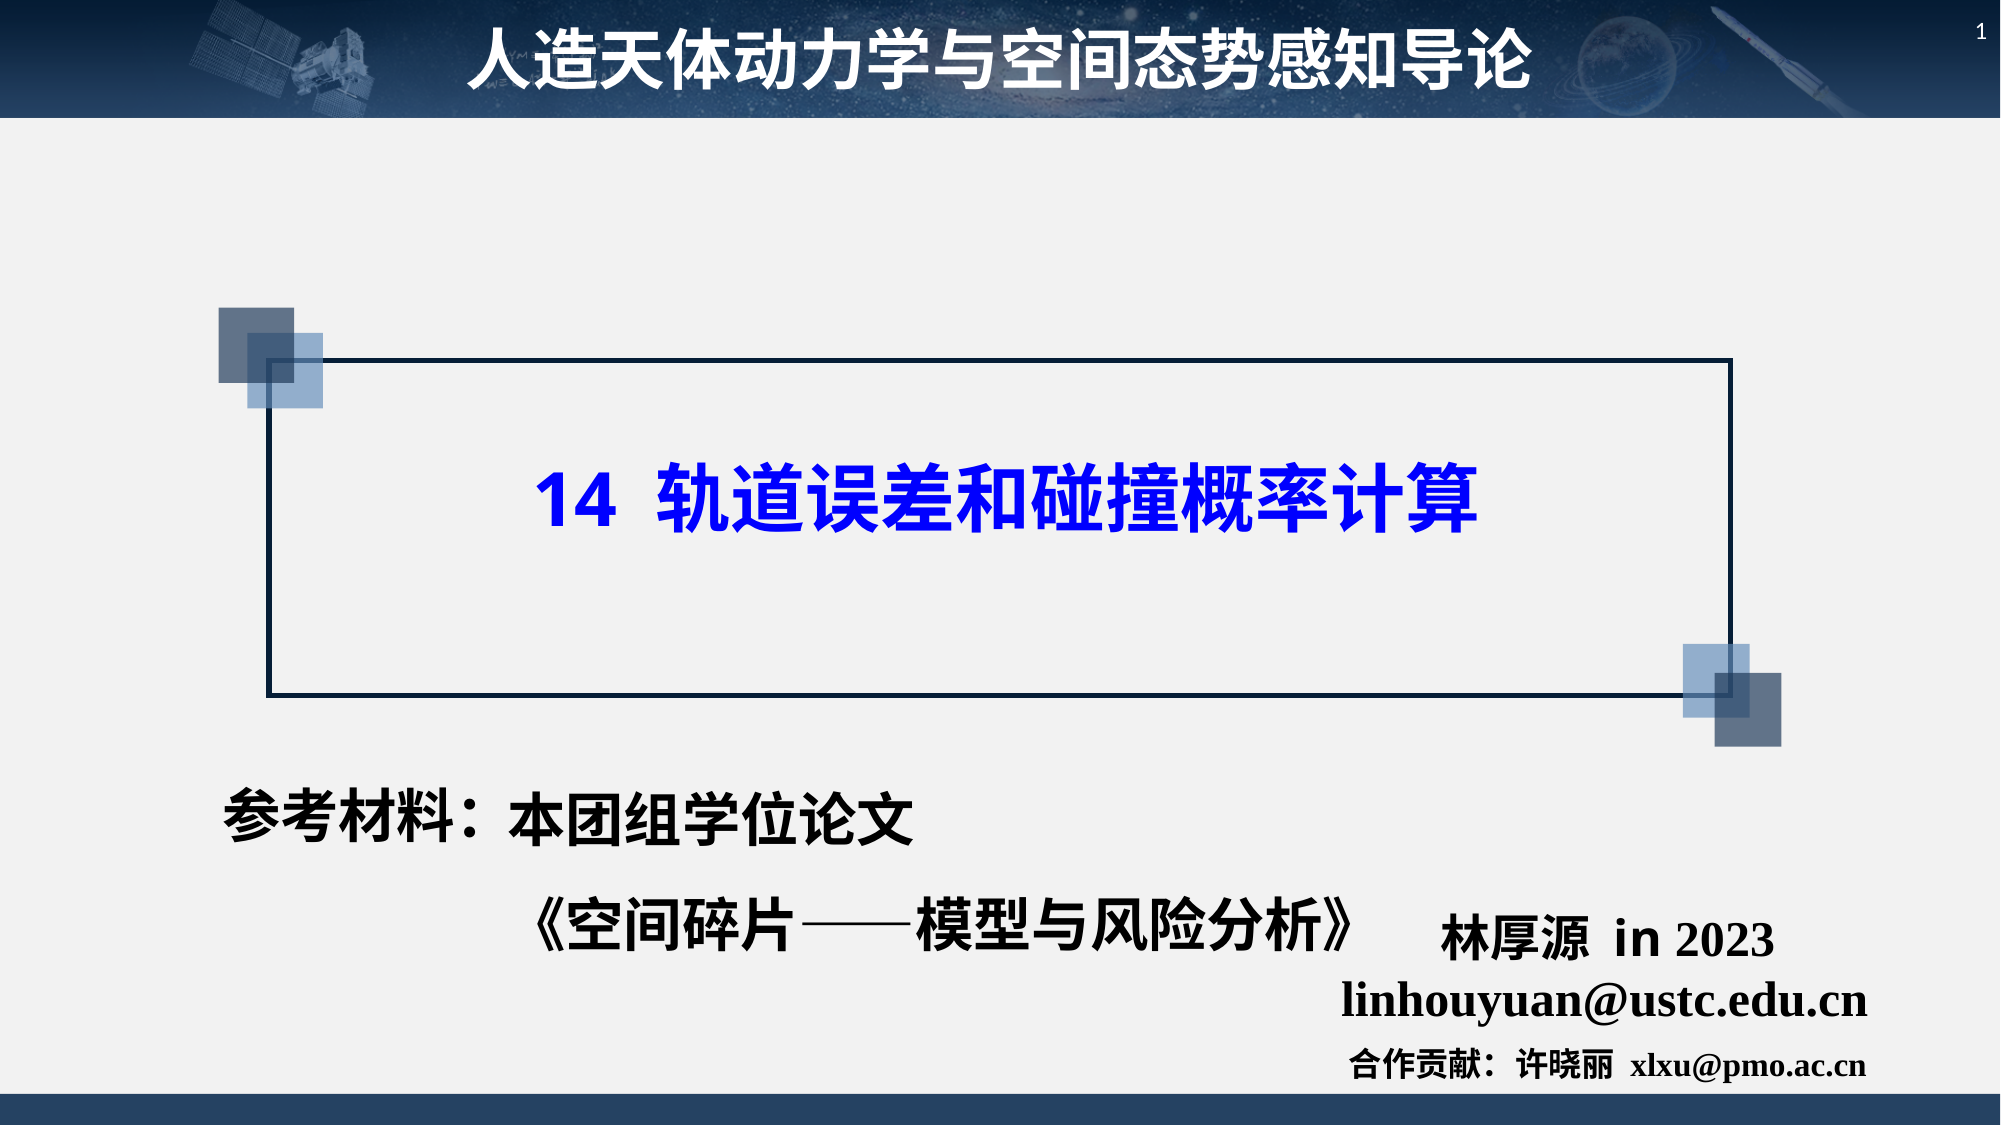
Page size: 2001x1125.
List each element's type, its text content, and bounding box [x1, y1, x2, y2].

picture [0, 0, 2001, 118]
text_box 林厚源 in 2023 linhouyuan@ustc.edu.cn [1326, 899, 1890, 1035]
text_box 合作贡献：许晓丽 xlxu@pmo.ac.cn [1283, 1036, 1933, 1091]
text_box 本团组学位论文 《空间碎片——模型与风险分析》 [492, 747, 1507, 966]
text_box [218, 307, 1782, 747]
text_box 人造天体动力学与空间态势感知导论 [0, 0, 2000, 117]
text_box 参考材料： [168, 736, 492, 857]
